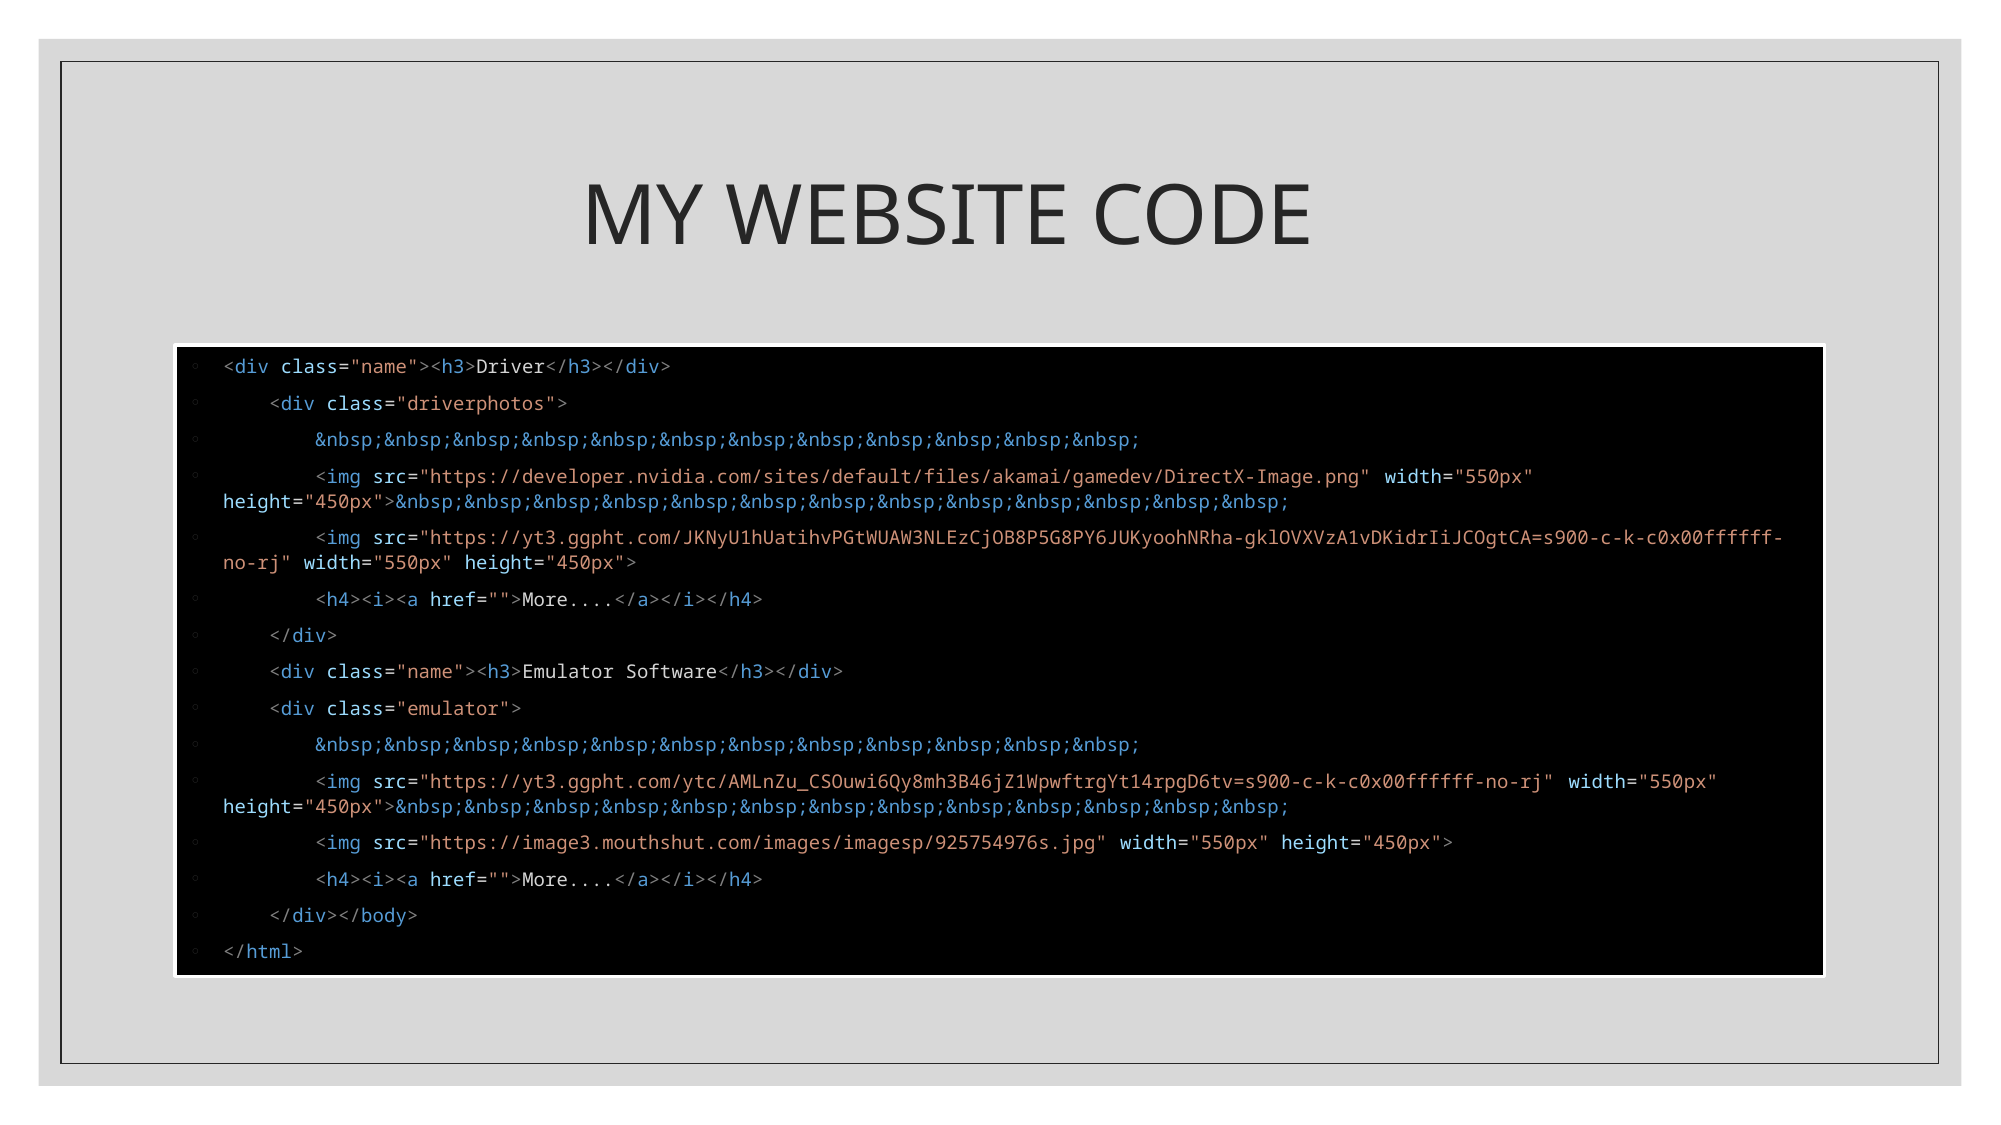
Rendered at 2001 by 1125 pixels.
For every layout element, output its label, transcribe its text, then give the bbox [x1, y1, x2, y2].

list <div class="name"><h3>Driver</h3></div> <div class="driverphotos"> &nbsp;&nbsp;&nbsp;&nbsp;&nbsp;&nbsp;&nbsp;&nbsp;&nbsp;&nbsp;&nbsp;&nbsp; <img src="https://developer.nvidia.com/sites/default/files/akamai/gamedev/DirectX-Image.png" width="550px" height="450px">&nbsp;&nbsp;&nbsp;&nbsp;&nbsp;&nbsp;&nbsp;&nbsp;&nbsp;&nbsp;&nbsp;&nbsp;&nbsp; <img src="https://yt3.ggpht.com/JKNyU1hUatihvPGtWUAW3NLEzCjOB8P5G8PY6JUKyoohNRha-gklOVXVzA1vDKidrIiJCOgtCA=s900-c-k-c0x00ffffff-no-rj" width="550px" height="450px"> <h4><i><a href="">More....</a></i></h4> </div> <div class="name"><h3>Emulator Software</h3></div> <div class="emulator"> &nbsp;&nbsp;&nbsp;&nbsp;&nbsp;&nbsp;&nbsp;&nbsp;&nbsp;&nbsp;&nbsp;&nbsp; <img src="https://yt3.ggpht.com/ytc/AMLnZu_CSOuwi6Qy8mh3B46jZ1WpwftrgYt14rpgD6tv=s900-c-k-c0x00ffffff-no-rj" width="550px" height="450px">&nbsp;&nbsp;&nbsp;&nbsp;&nbsp;&nbsp;&nbsp;&nbsp;&nbsp;&nbsp;&nbsp;&nbsp;&nbsp; <img src="https://image3.mouthshut.com/images/imagesp/925754976s.jpg" width="550px" height="450px"> <h4><i><a href="">More....</a></i></h4> </div></body> </html> [173, 343, 1826, 978]
title MY WEBSITE CODE [174, 105, 1825, 331]
